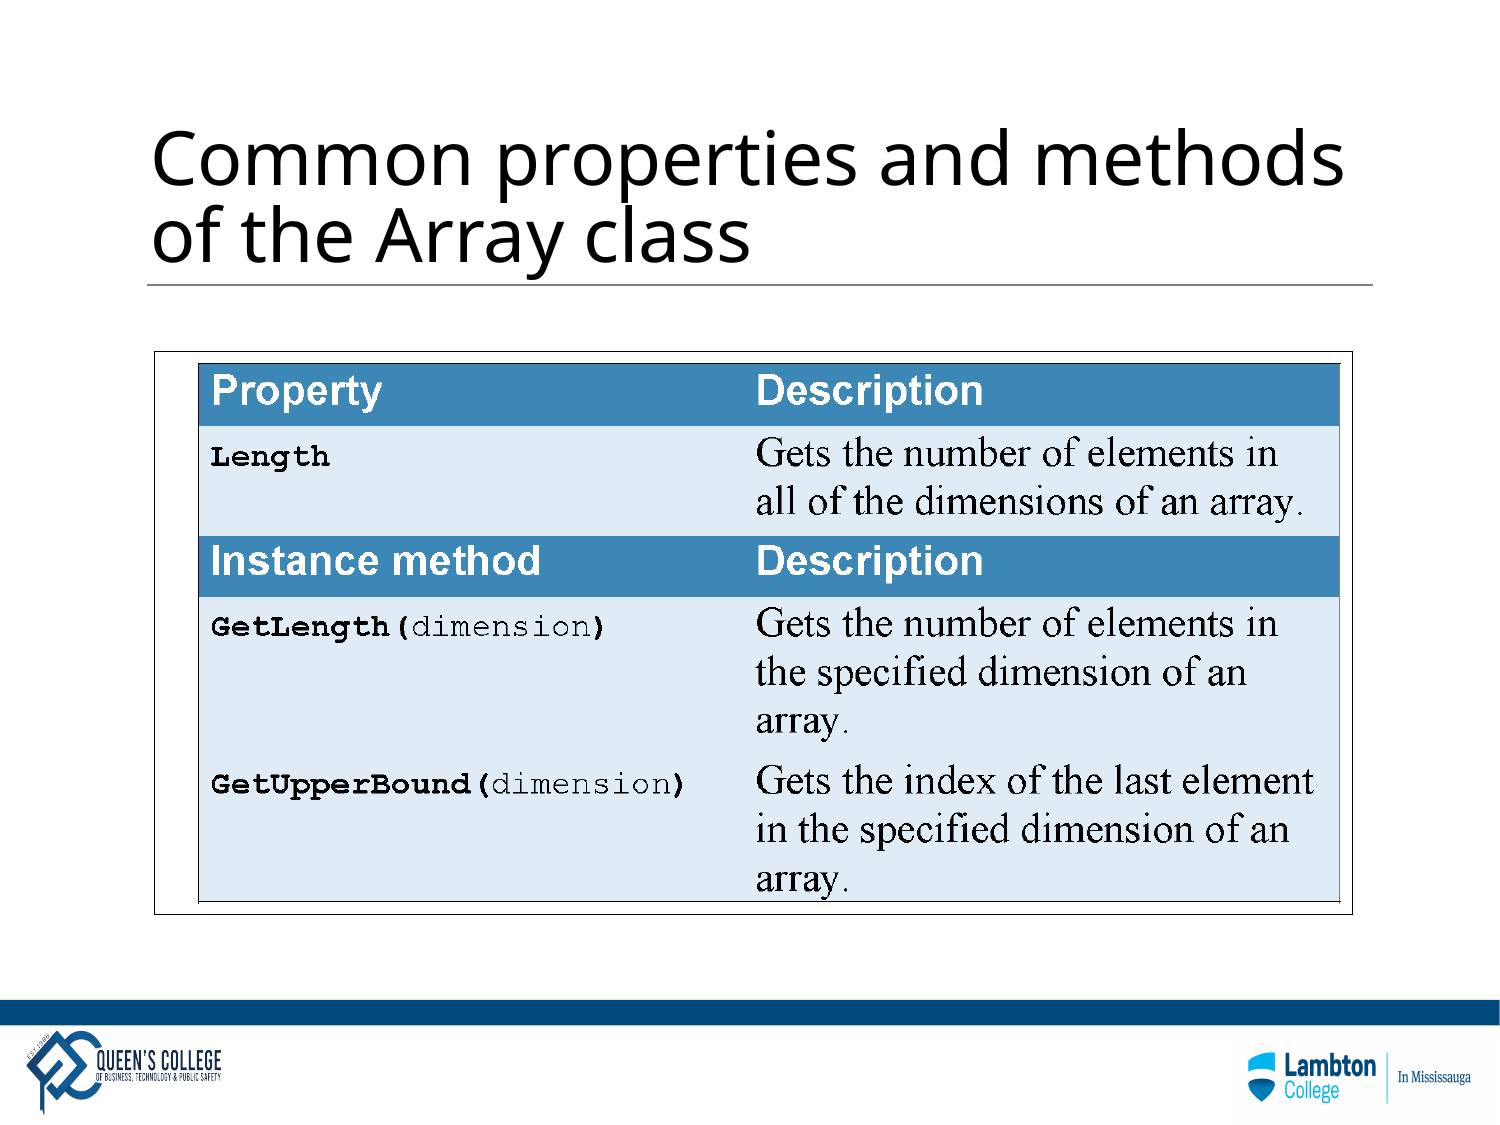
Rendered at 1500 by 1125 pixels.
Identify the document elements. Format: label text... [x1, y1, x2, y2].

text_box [154, 350, 1353, 915]
picture [26, 1030, 221, 1116]
picture [1231, 1029, 1499, 1125]
title Common properties and methods of the Array class [135, 47, 1373, 285]
